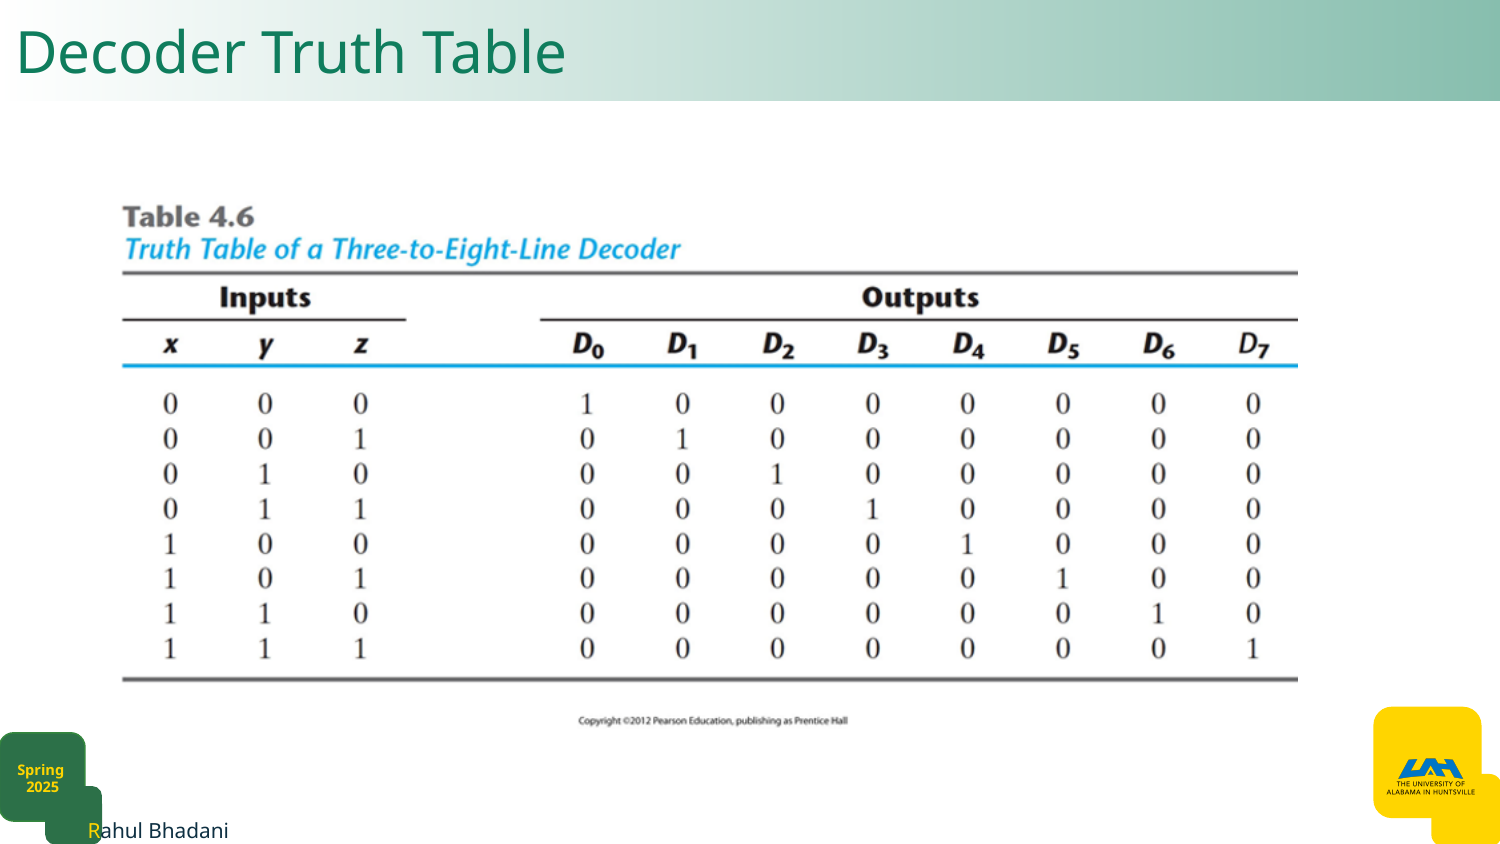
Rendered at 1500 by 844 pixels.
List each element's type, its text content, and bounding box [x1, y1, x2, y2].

picture [1386, 758, 1475, 795]
picture [114, 198, 1298, 741]
title Decoder Truth Table [0, 0, 1500, 101]
